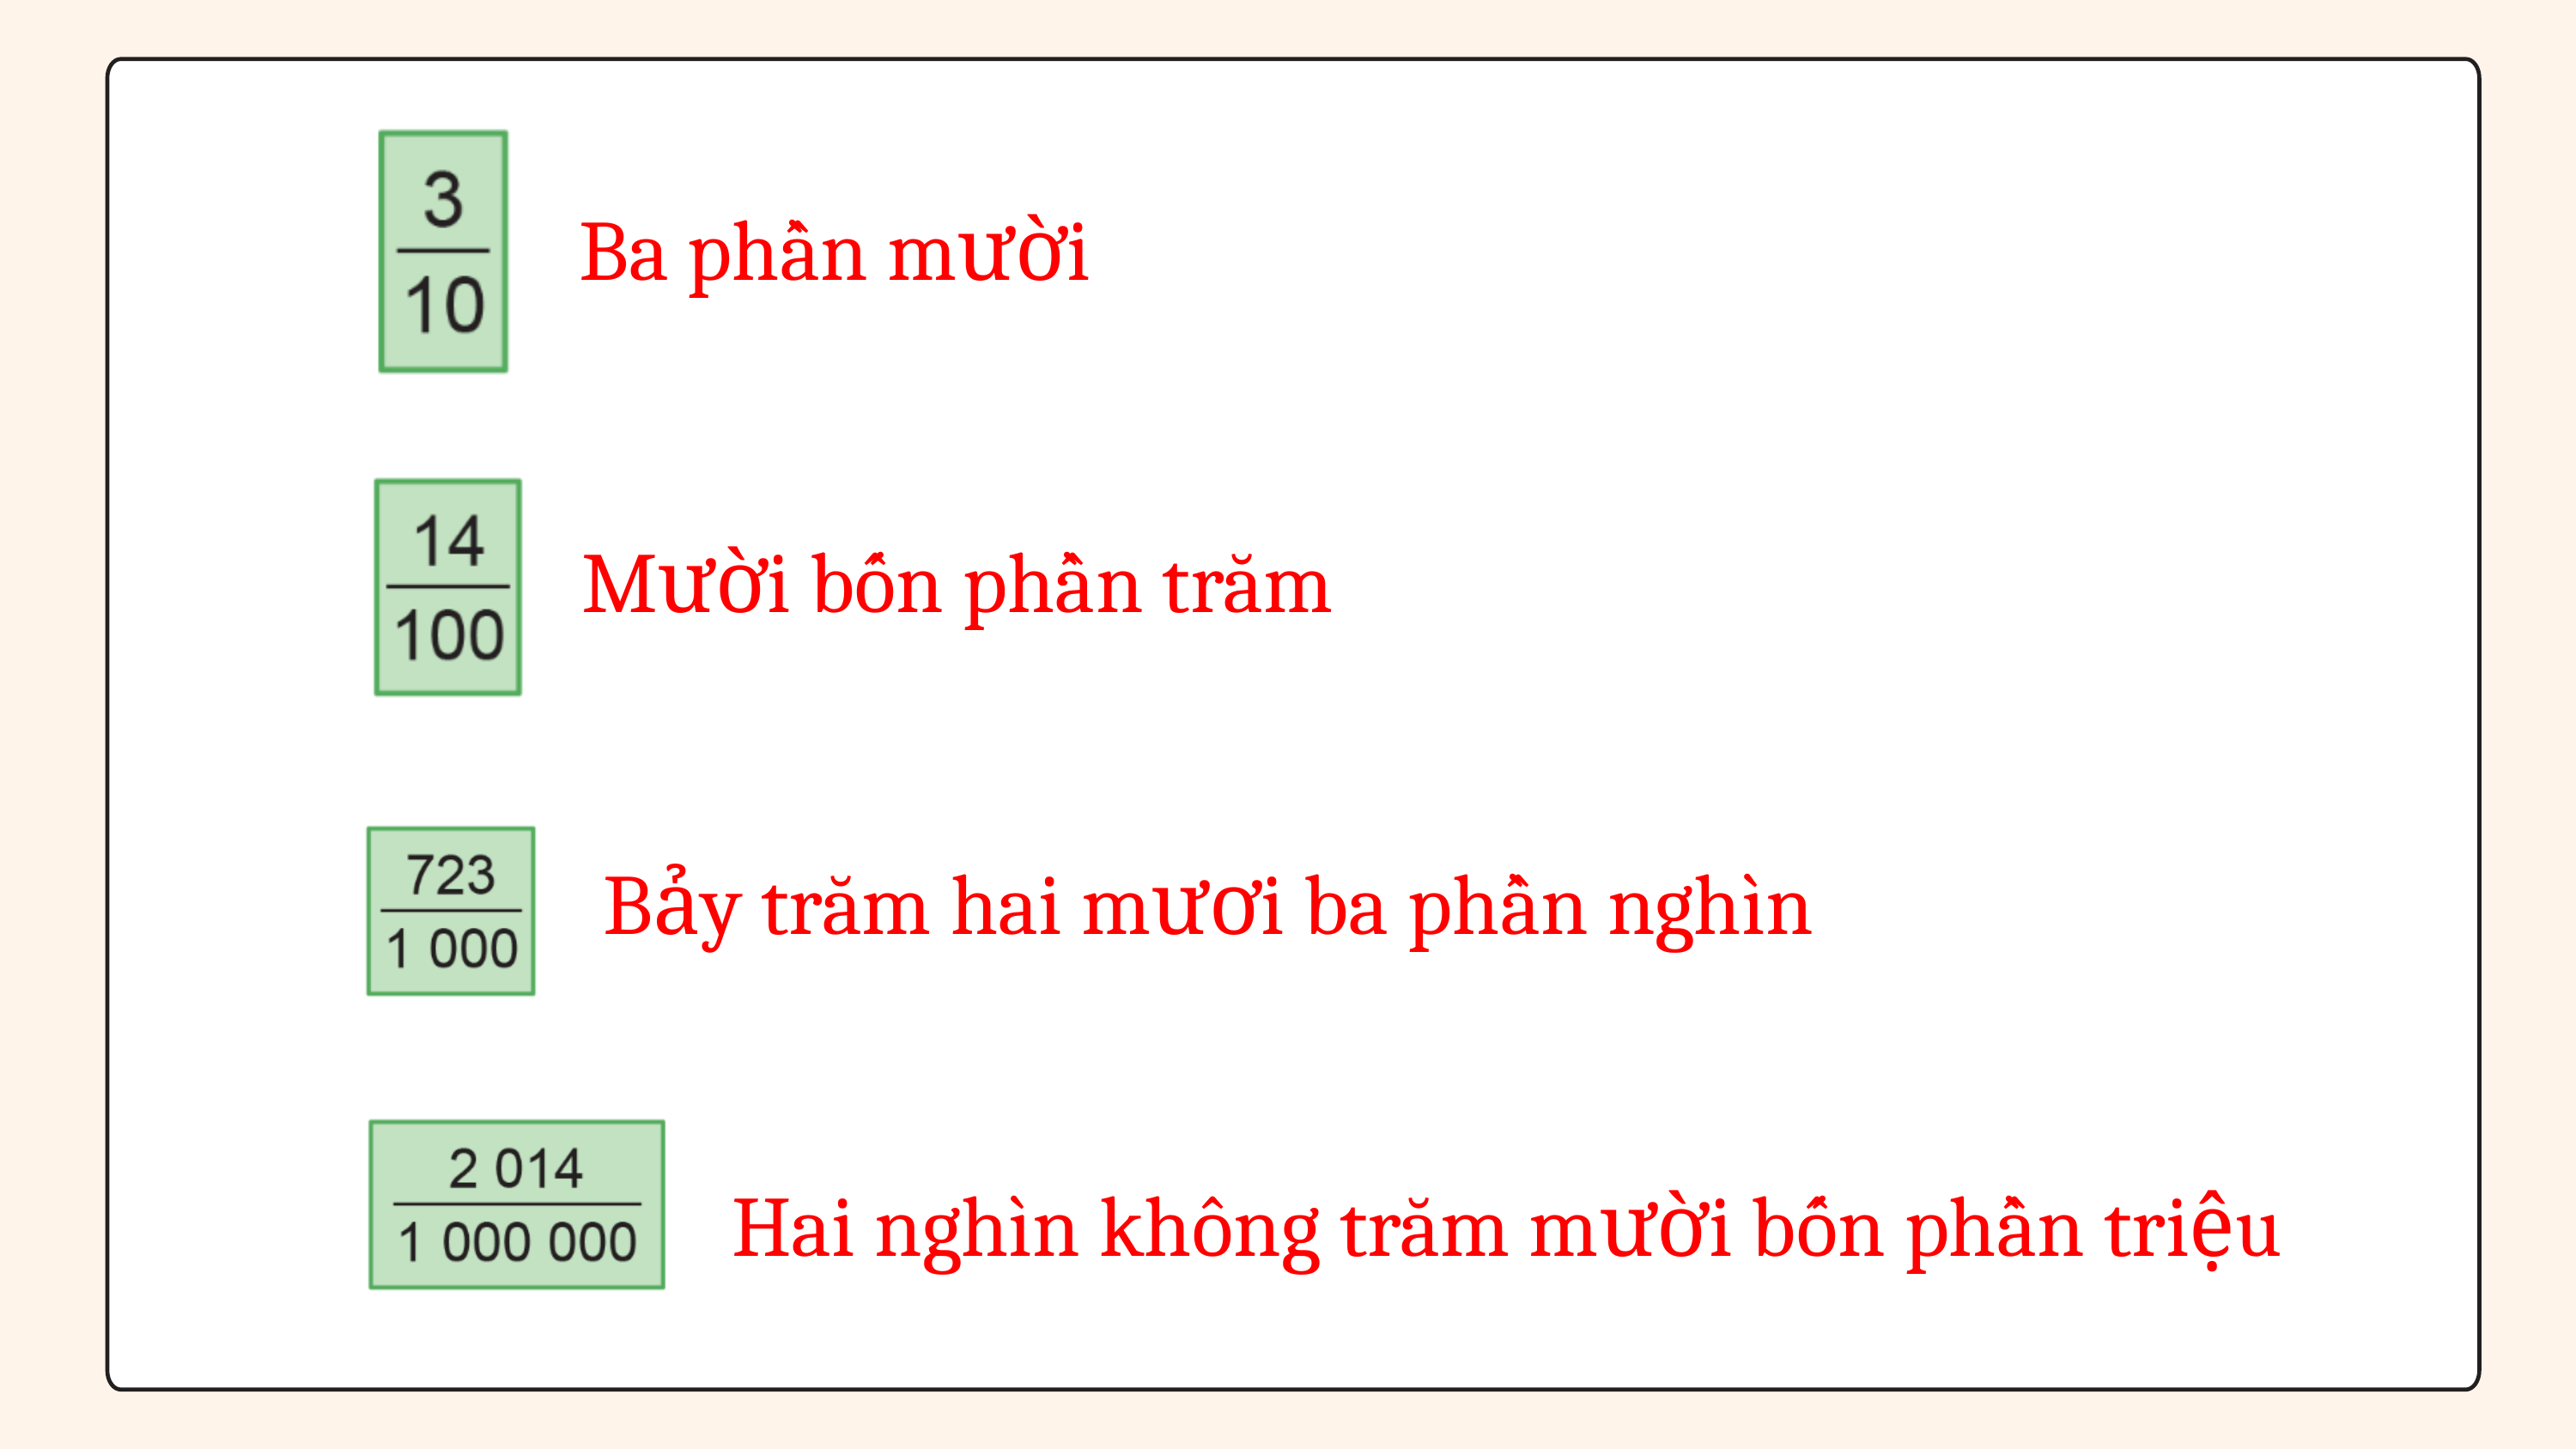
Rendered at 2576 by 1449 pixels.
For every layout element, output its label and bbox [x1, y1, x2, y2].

picture [354, 821, 541, 1005]
picture [354, 112, 530, 392]
text_box [106, 58, 2480, 1390]
picture [354, 466, 538, 718]
picture [354, 1110, 673, 1296]
